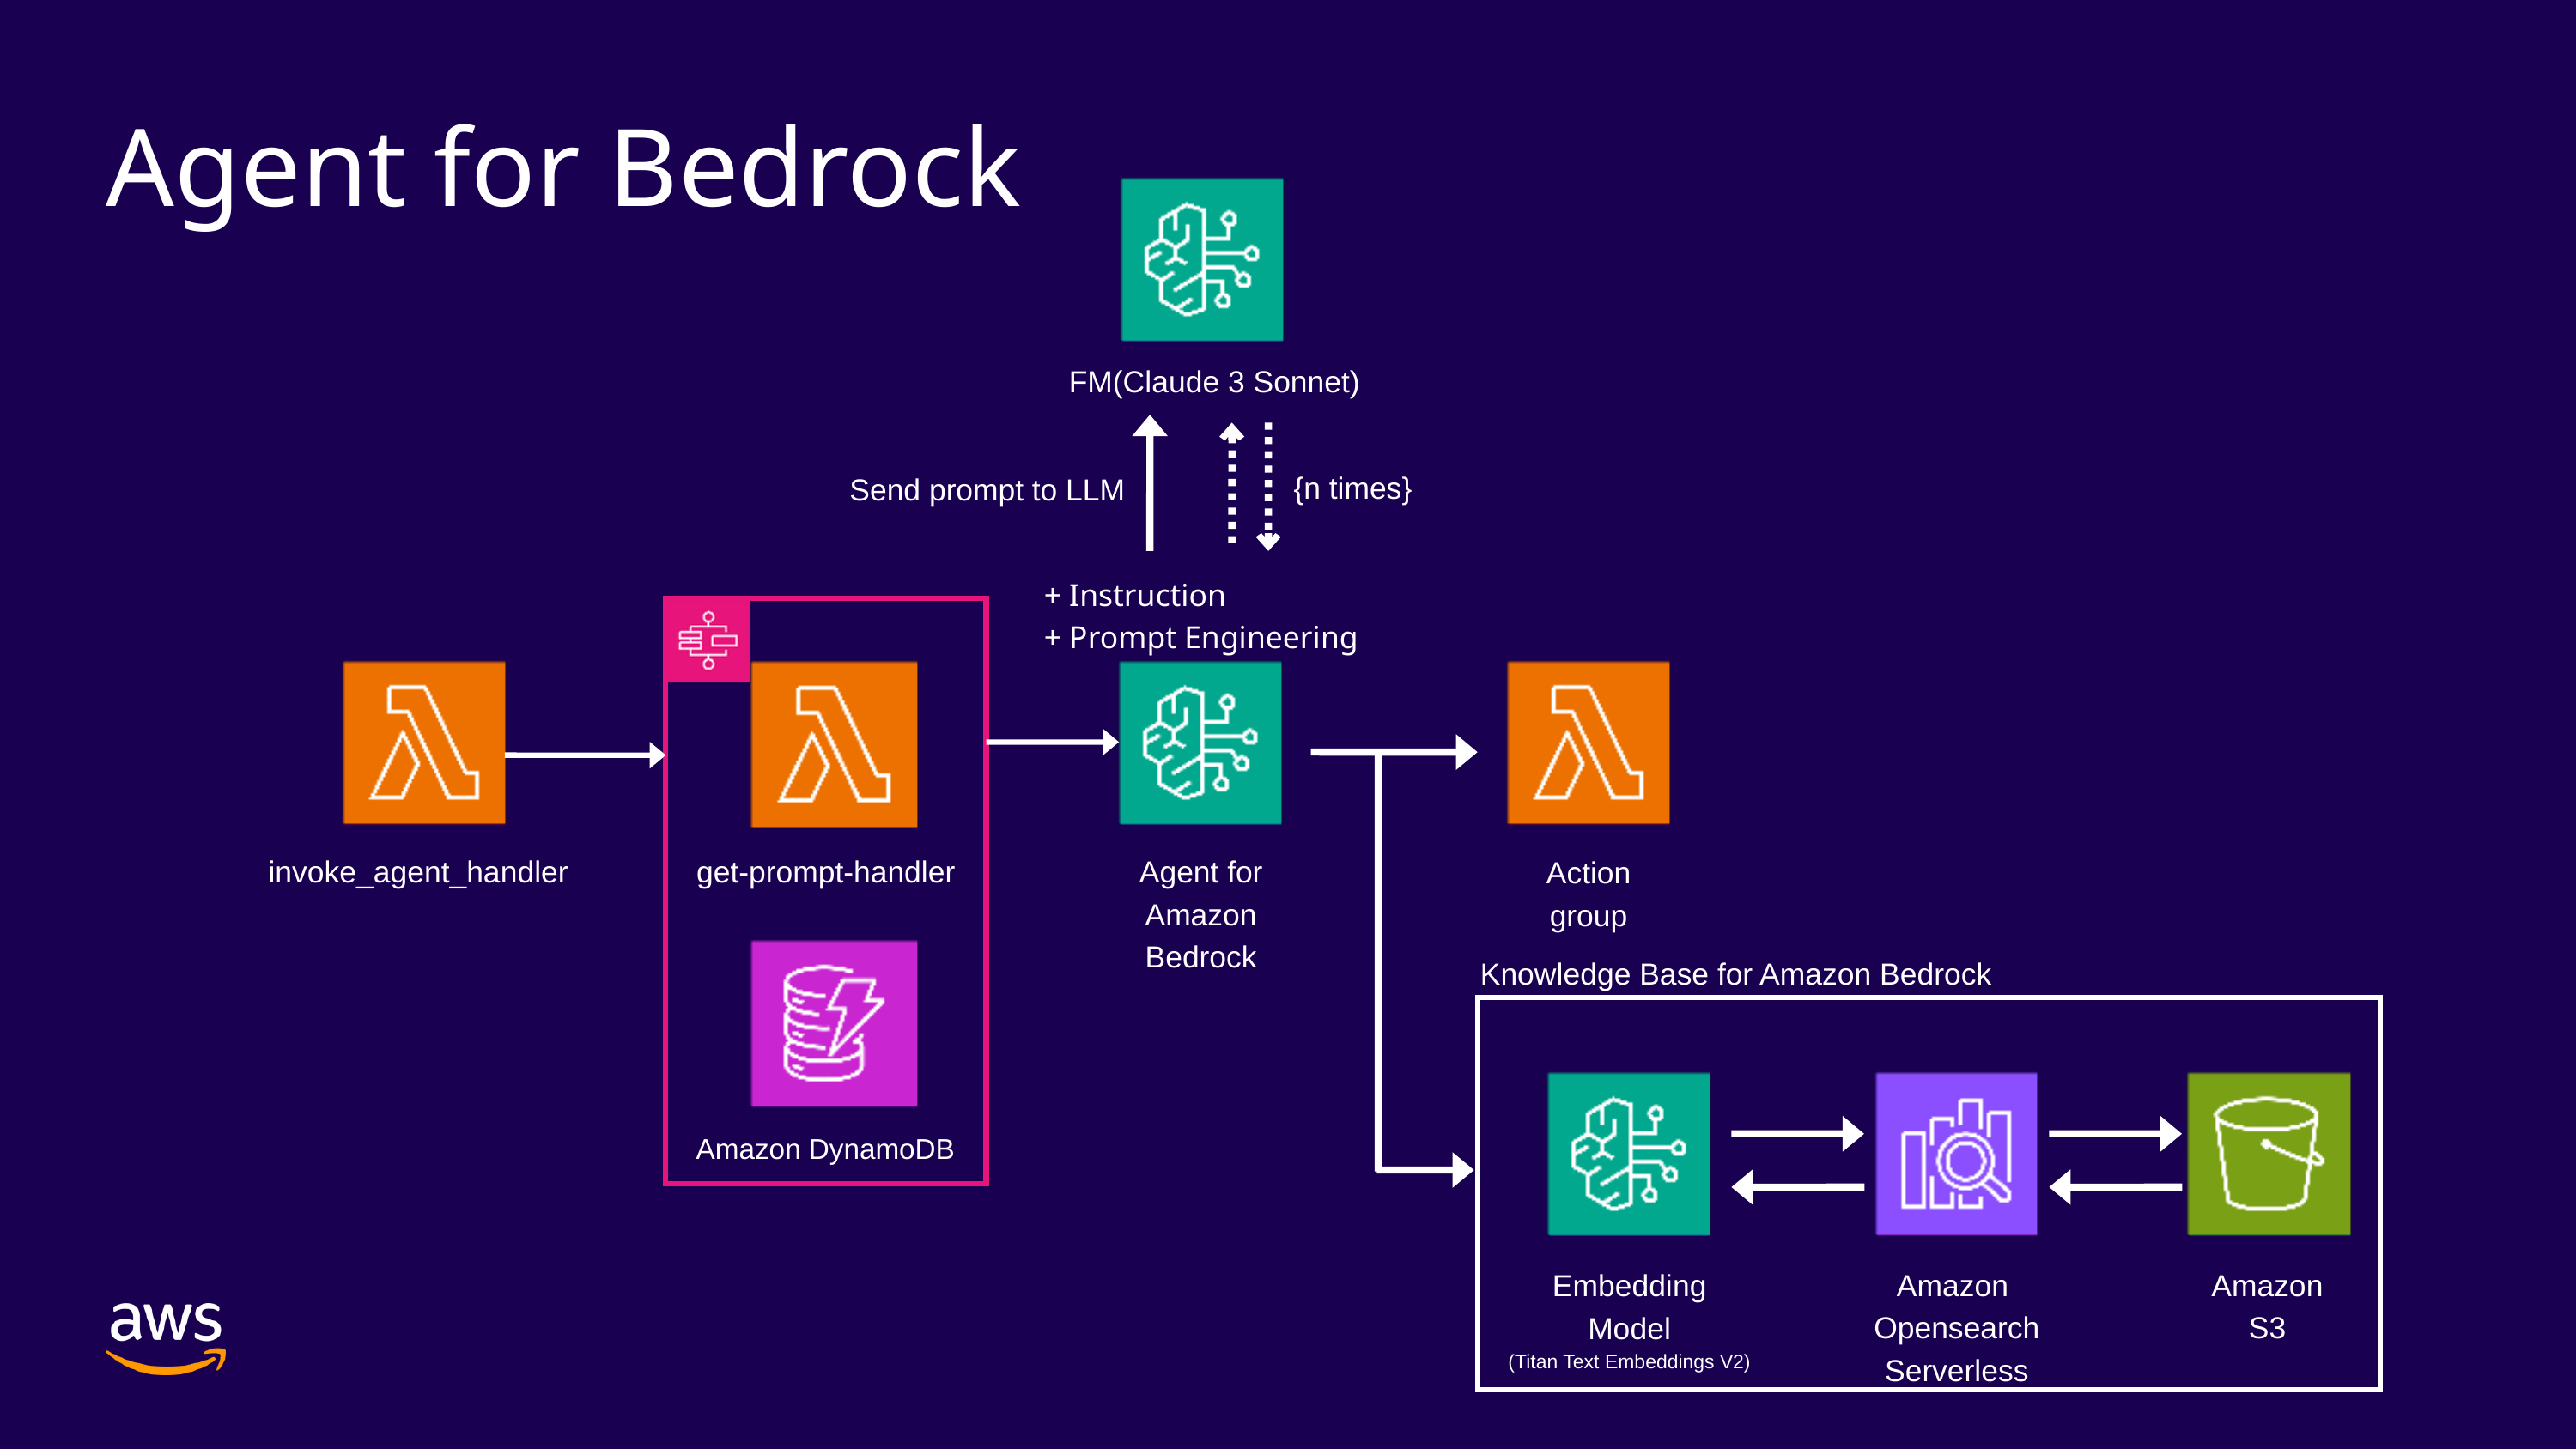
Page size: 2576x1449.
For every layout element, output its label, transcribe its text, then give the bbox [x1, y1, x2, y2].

text_box invoke_agent_handler [265, 846, 571, 889]
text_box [1310, 749, 1478, 1173]
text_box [1043, 574, 1361, 931]
text_box [106, 1303, 226, 1375]
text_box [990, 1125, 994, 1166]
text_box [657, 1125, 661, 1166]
text_box [504, 746, 661, 765]
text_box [834, 414, 1153, 552]
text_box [1034, 176, 1394, 397]
text_box Agent for Bedrock [106, 69, 2409, 228]
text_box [1200, 422, 1506, 552]
text_box [341, 659, 508, 827]
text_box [665, 597, 987, 1184]
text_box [1503, 658, 1674, 889]
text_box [1419, 953, 2381, 1391]
